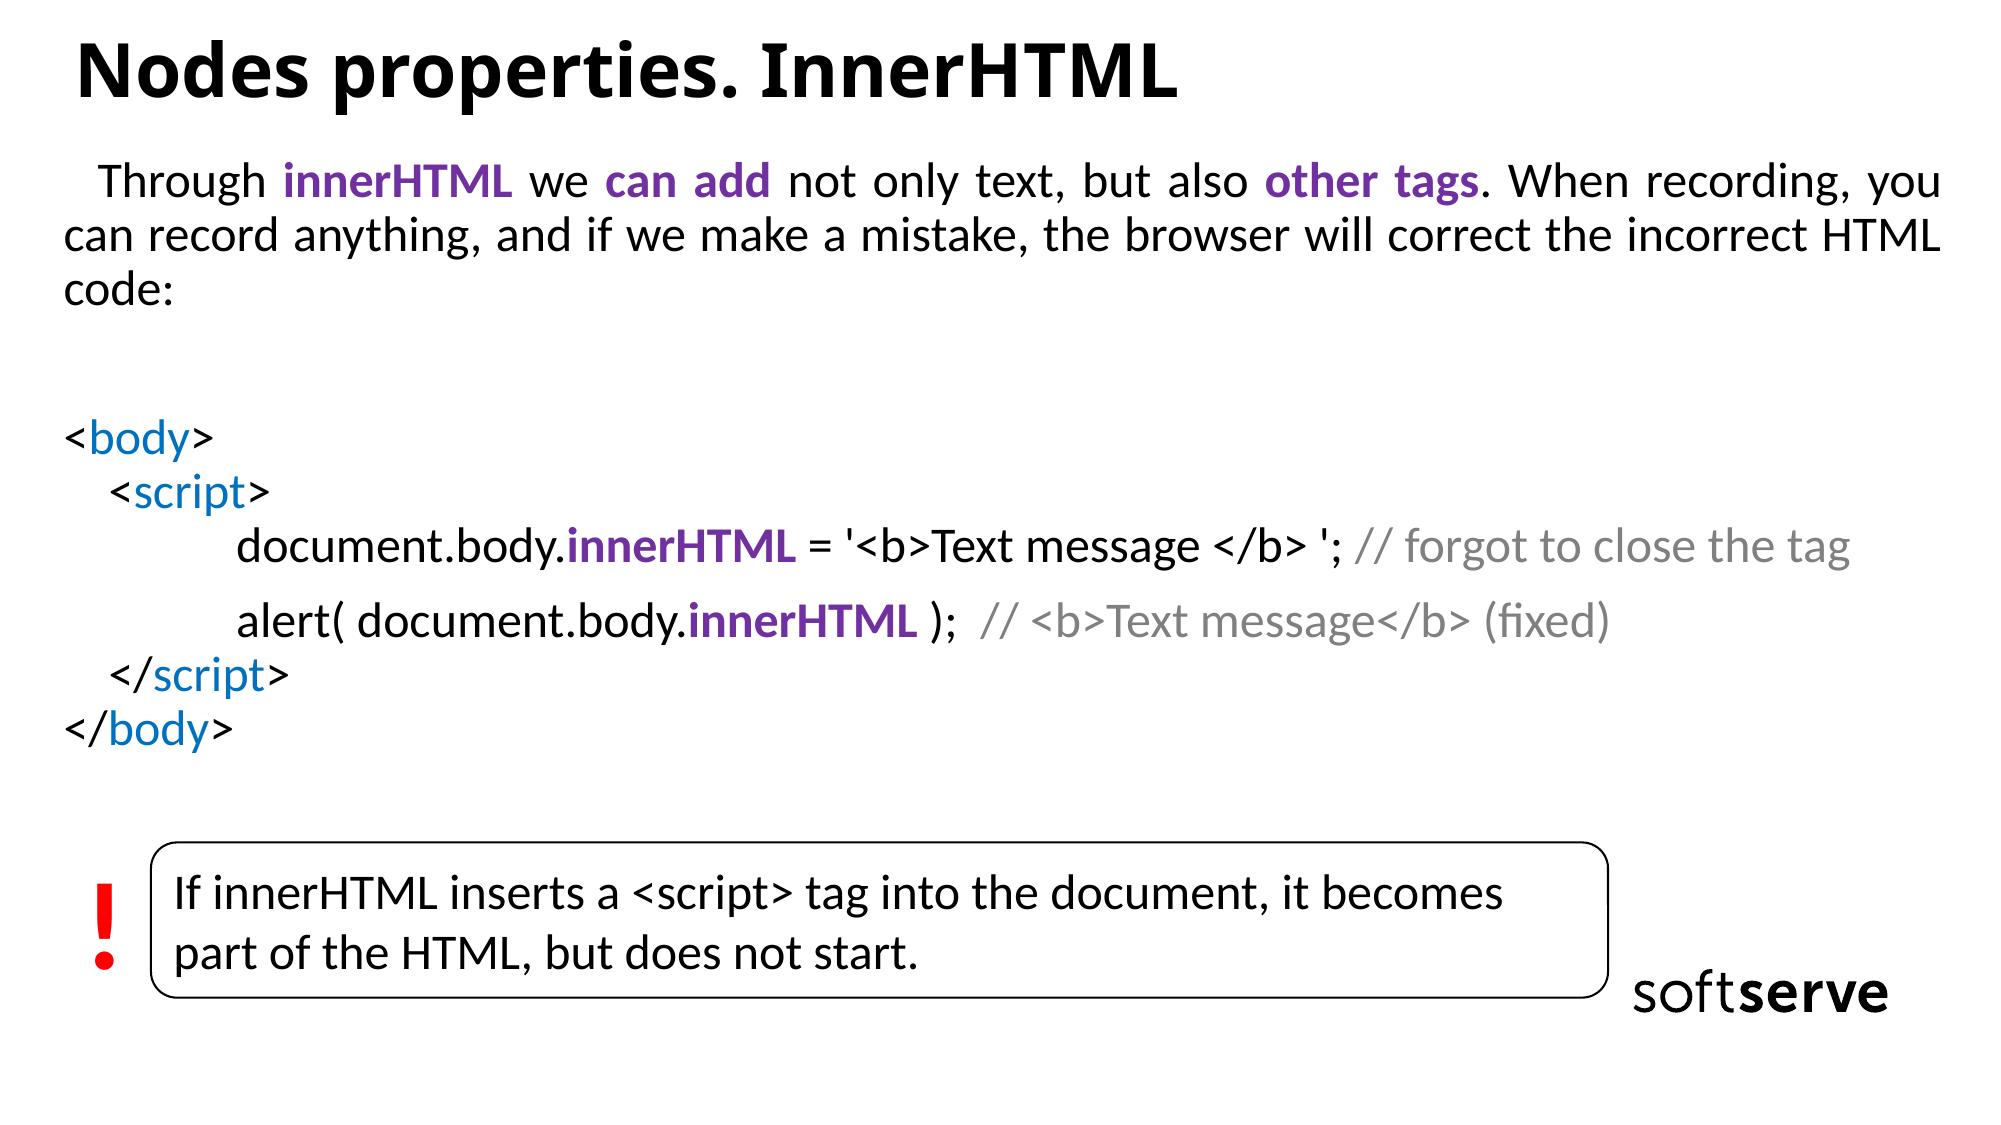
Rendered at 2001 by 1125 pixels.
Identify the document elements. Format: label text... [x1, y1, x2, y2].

list Through innerHTML we can add not only text, but also other tags. When recording, you can record anything, and if we make a mistake, the browser will correct the incorrect HTML code: <body> <script> document.body.innerHTML = '<b>Text message </b> '; // forgot to close the tag alert( document.body.innerHTML ); // <b>Text message</b> (fixed) </script> </body> [48, 146, 1957, 1087]
title Nodes properties. InnerHTML [59, 24, 1957, 112]
